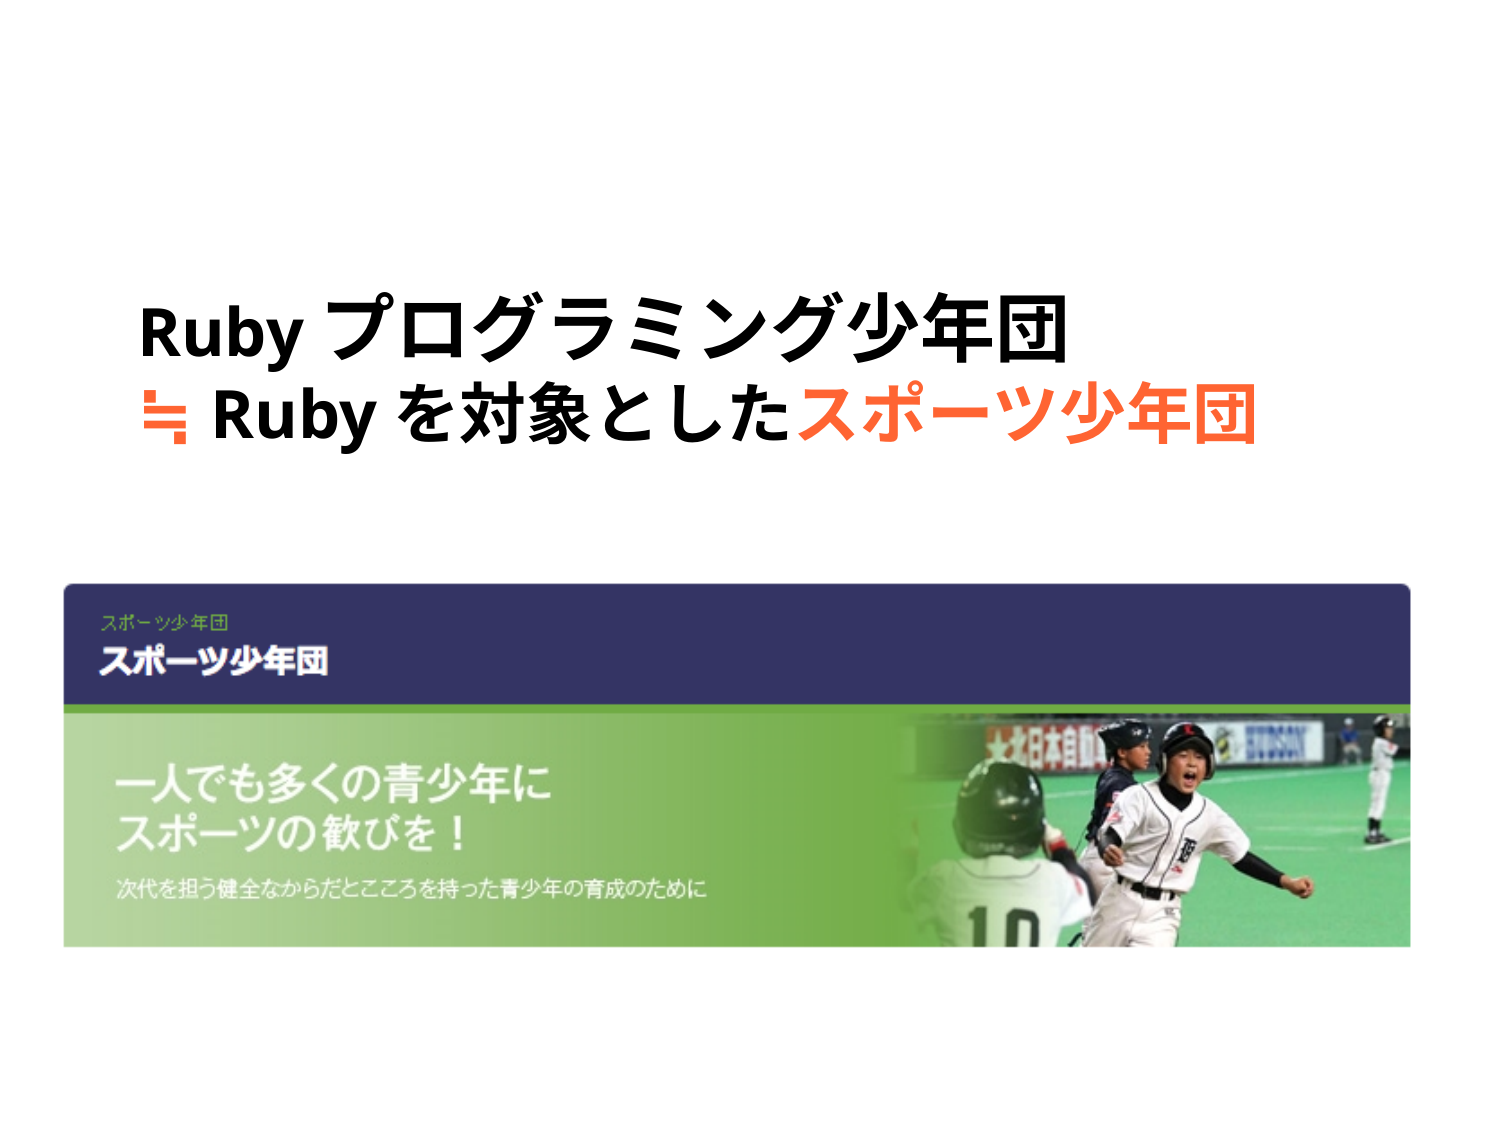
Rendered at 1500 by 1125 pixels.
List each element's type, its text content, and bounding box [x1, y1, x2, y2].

text_box Rubyプログラミング少年団 ≒ Rubyを対象としたスポーツ少年団 [122, 274, 1341, 460]
picture [48, 568, 1427, 960]
